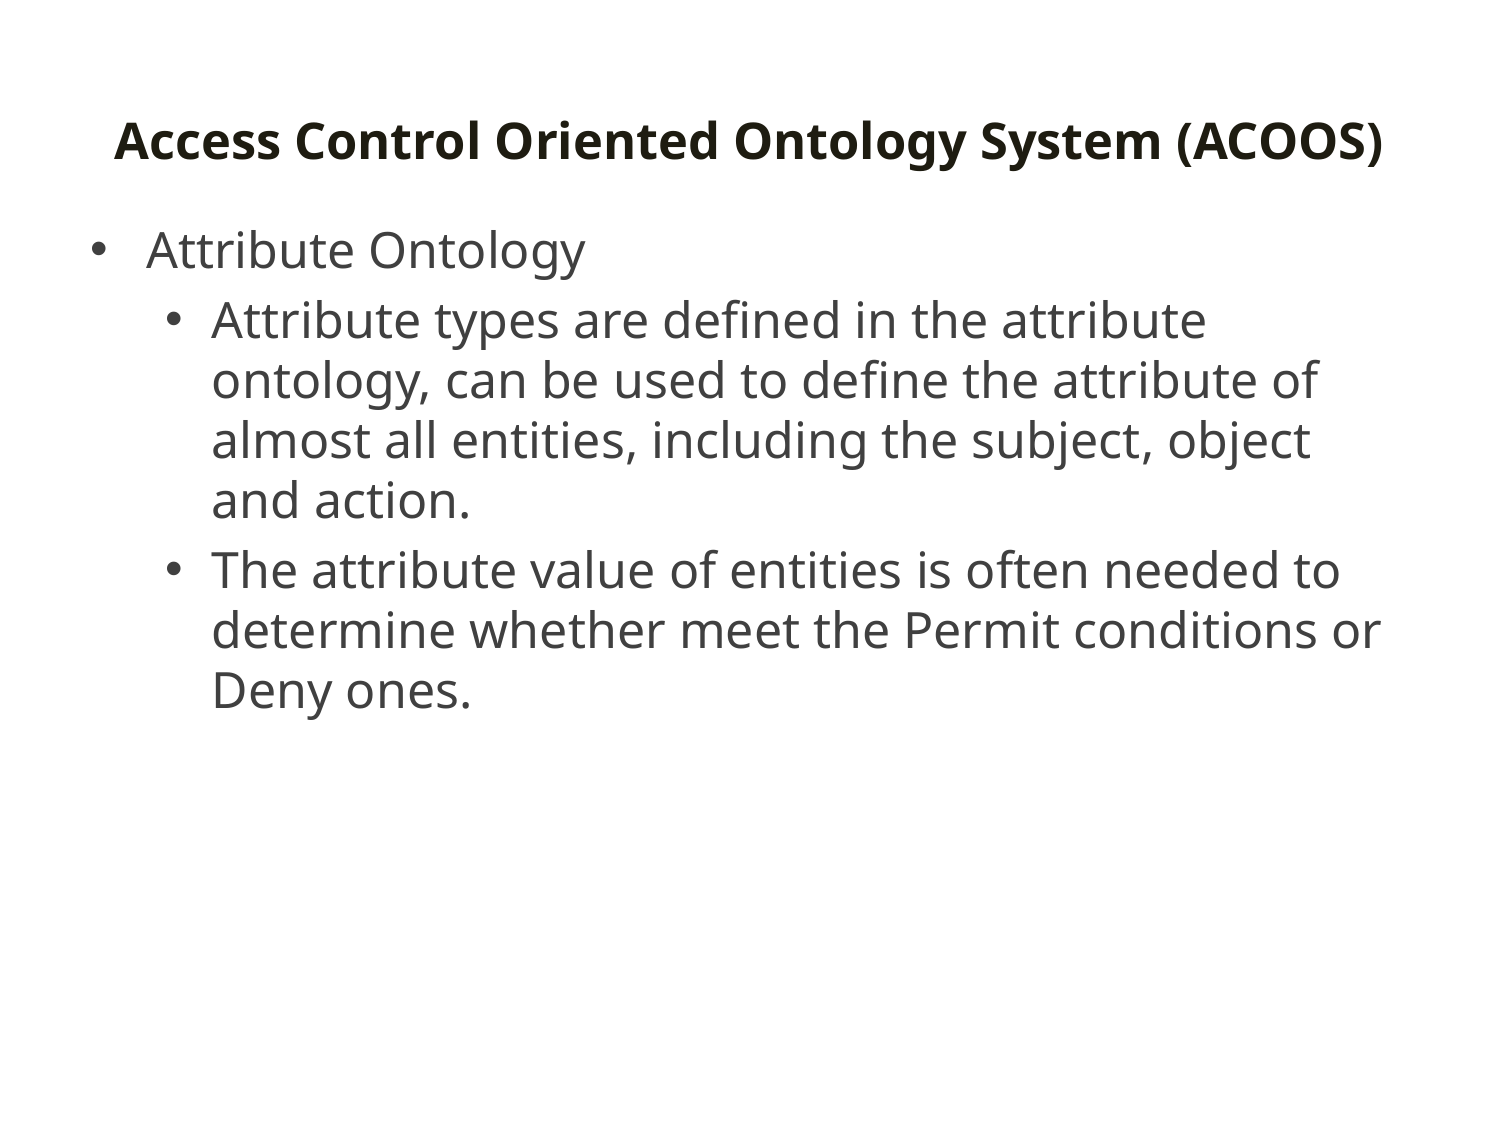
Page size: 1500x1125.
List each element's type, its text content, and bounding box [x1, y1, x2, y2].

title Access Control Oriented Ontology System (ACOOS) [74, 78, 1425, 200]
list Attribute Ontology Attribute types are defined in the attribute ontology, can be used to define the attribute of almost all entities, including the subject, object and action. The attribute value of entities is often needed to determine whether meet the Permit conditions or Deny ones. [74, 210, 1425, 1006]
